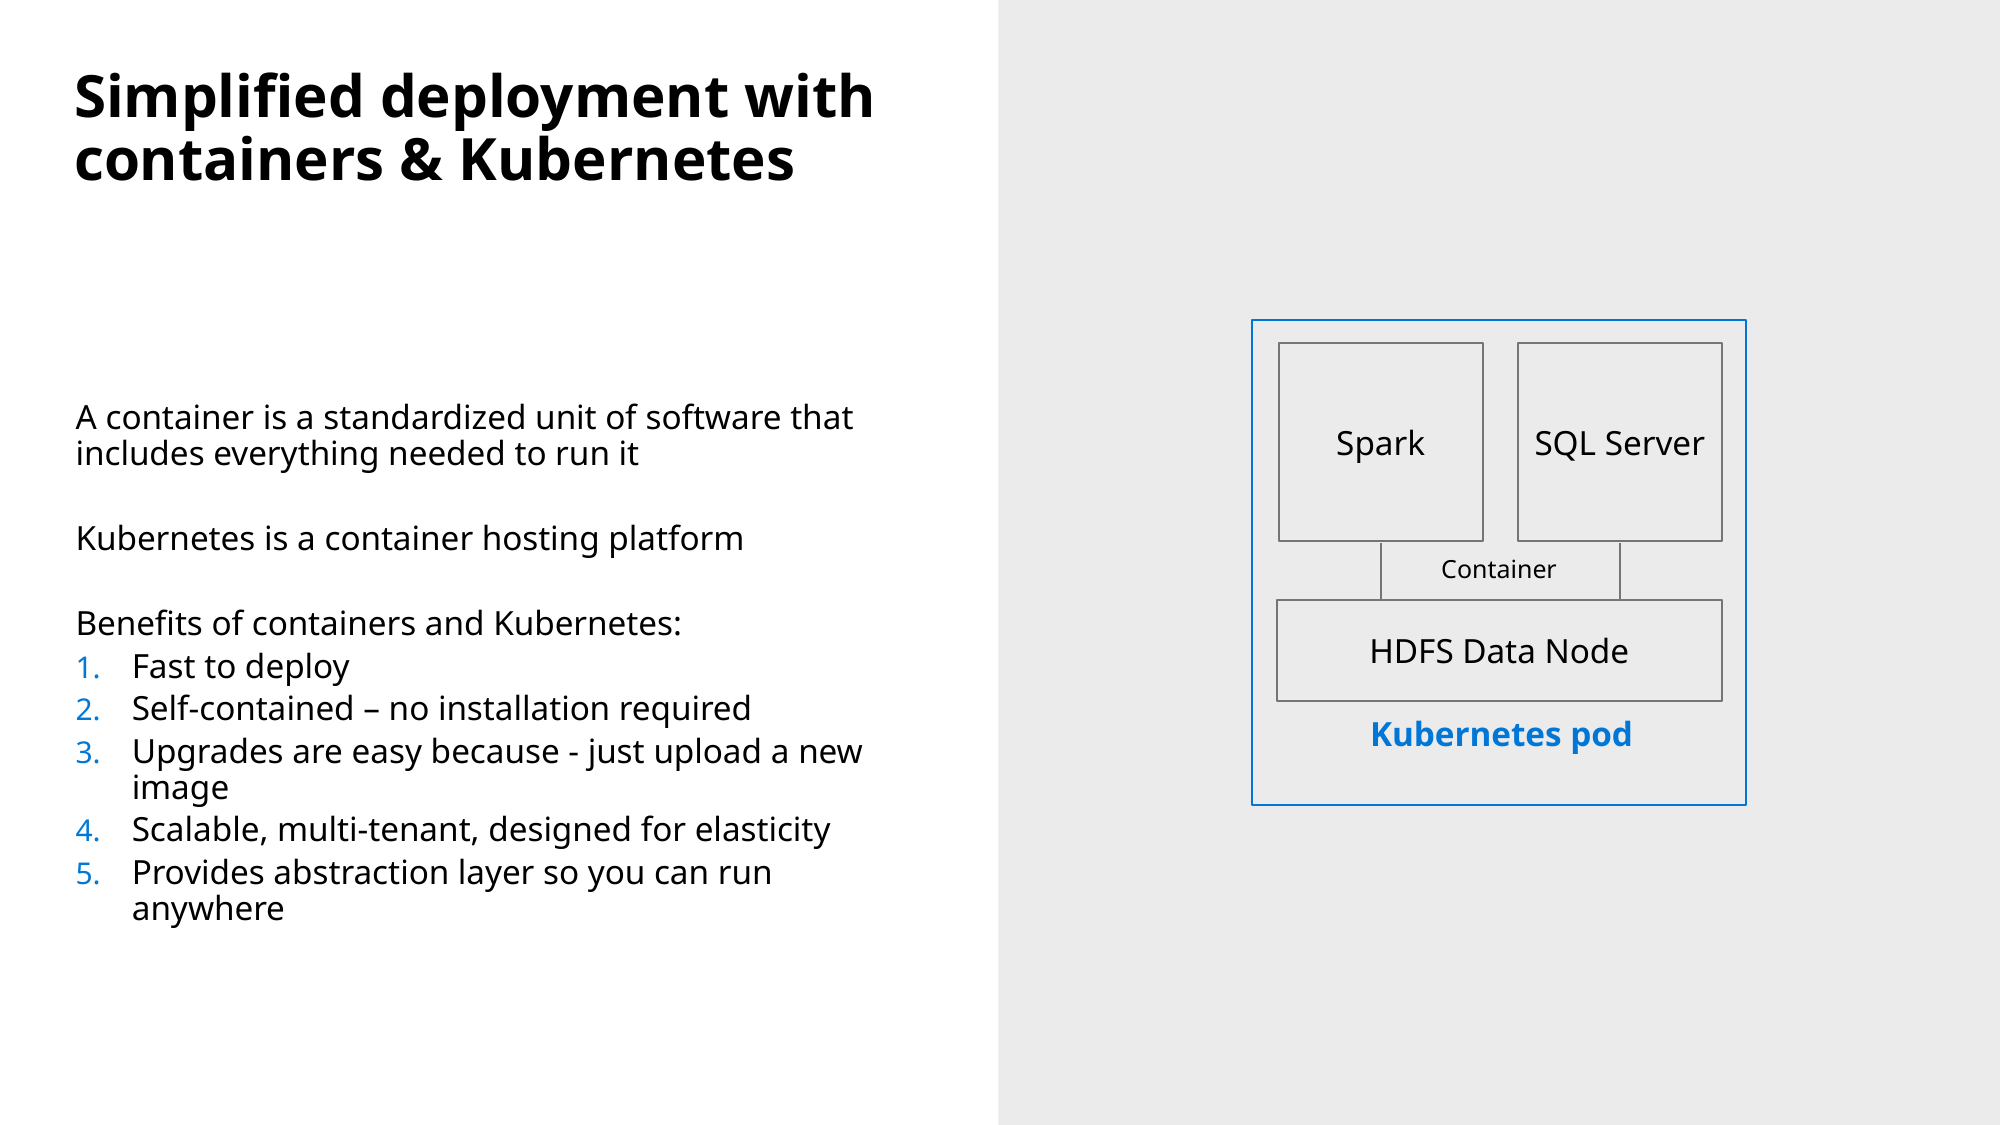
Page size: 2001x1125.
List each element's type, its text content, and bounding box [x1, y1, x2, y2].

title Simplified deployment with containers & Kubernetes [50, 52, 1963, 200]
list A container is a standardized unit of software that includes everything needed to run it Kubernetes is a container hosting platform Benefits of containers and Kubernetes: Fast to deploy Self-contained – no installation required Upgrades are easy because - just upload a new image Scalable, multi-tenant, designed for elasticity Provides abstraction layer so you can run anywhere [51, 385, 950, 889]
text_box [1251, 319, 1747, 805]
text_box [997, 0, 2000, 1125]
